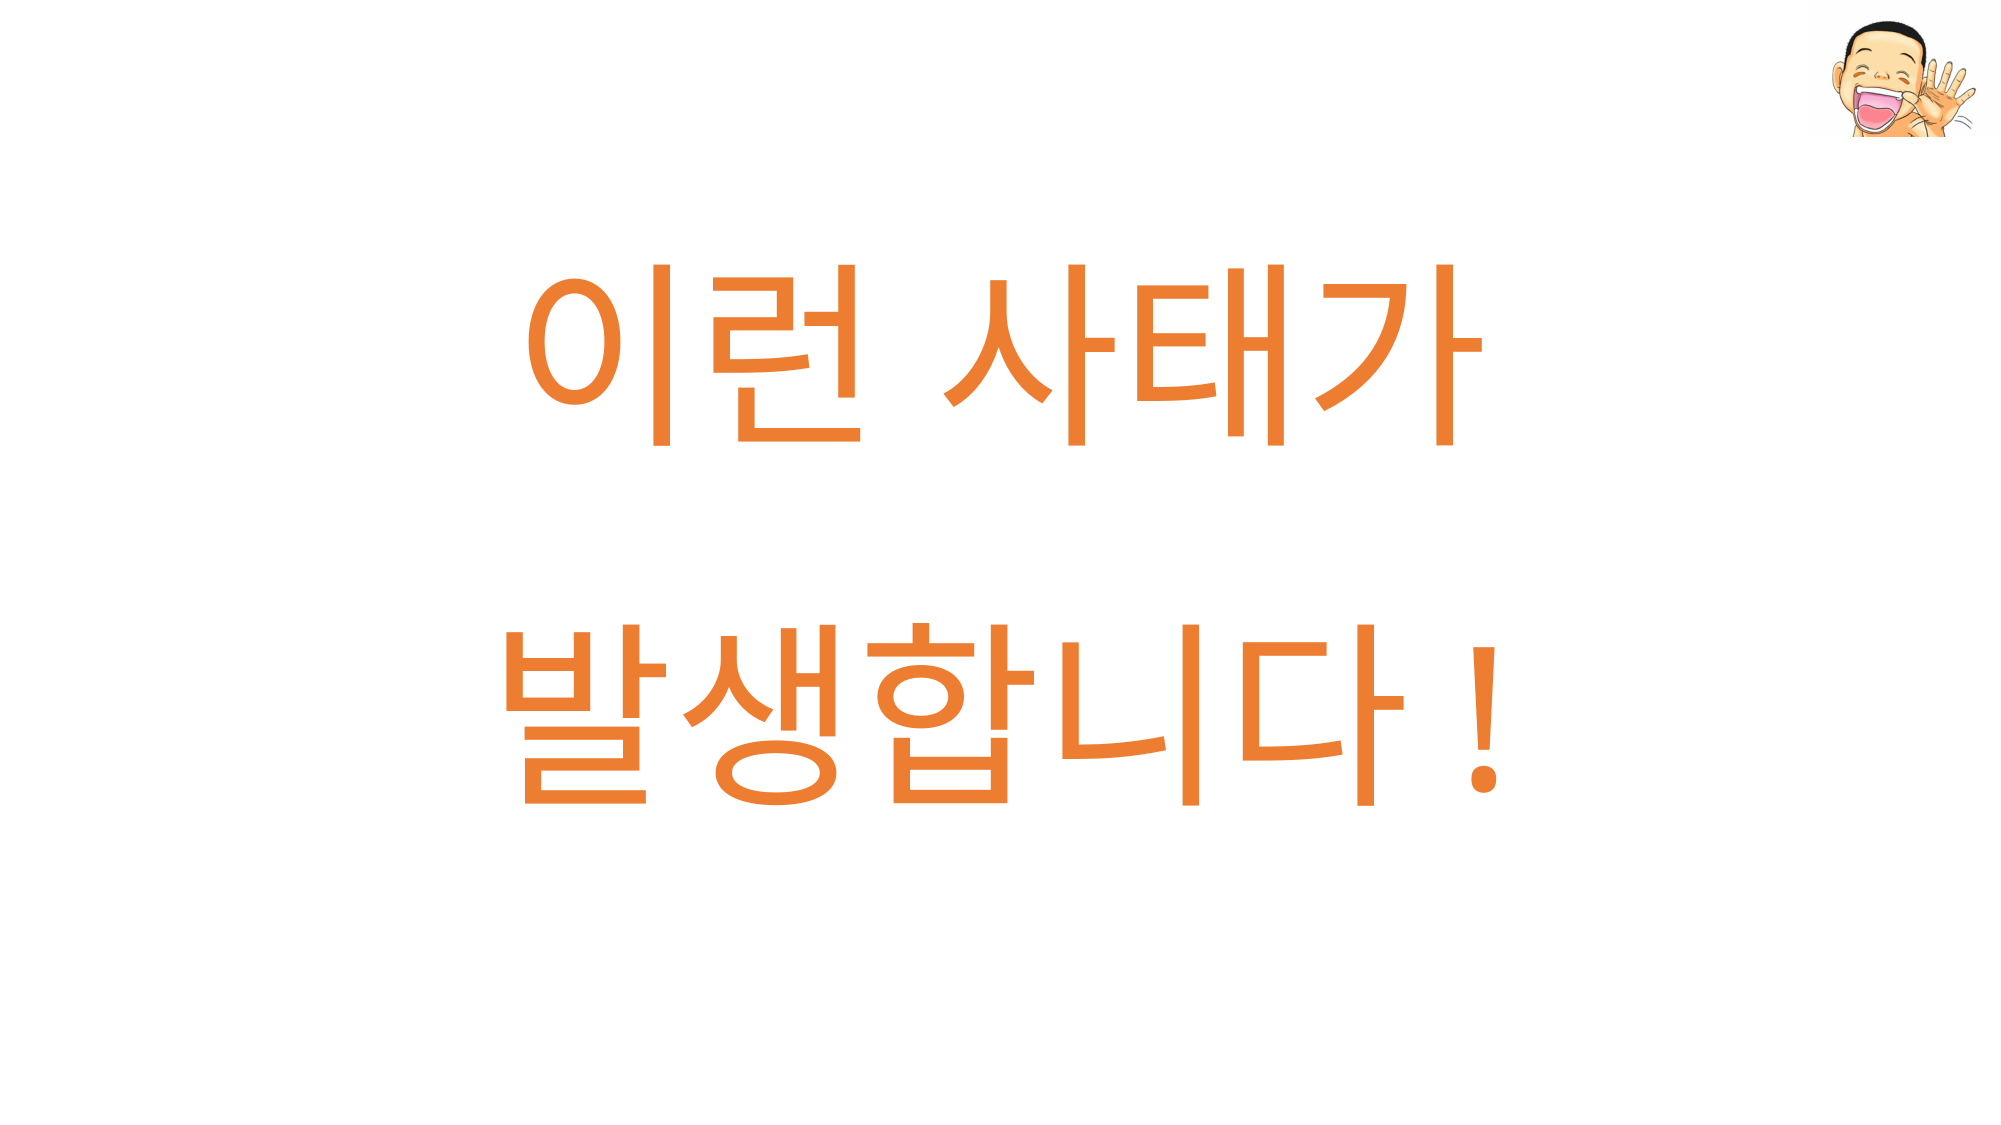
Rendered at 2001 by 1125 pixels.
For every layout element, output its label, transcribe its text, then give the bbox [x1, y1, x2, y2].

text_box 이런 사태가 발생합니다! [0, 103, 2000, 838]
picture [1808, 0, 2000, 103]
